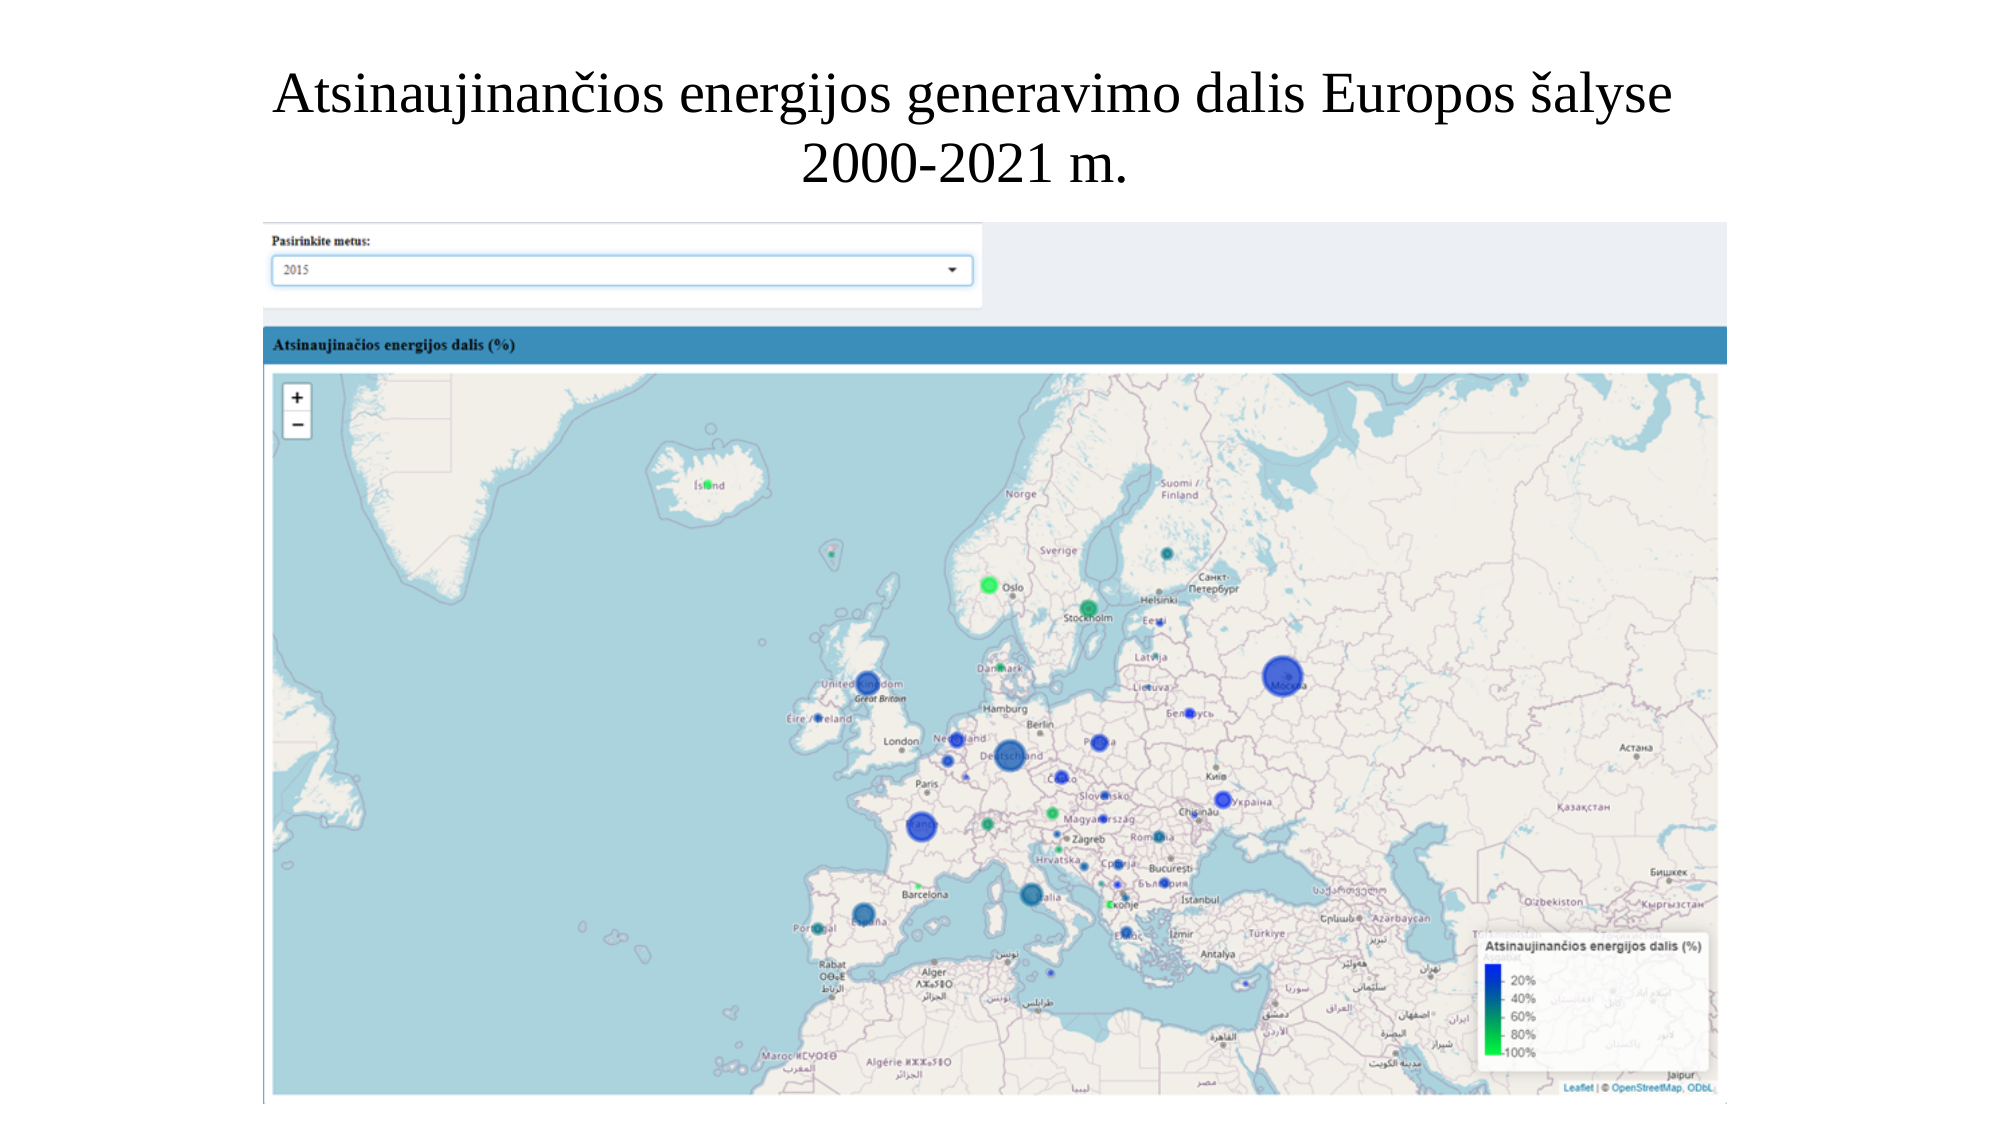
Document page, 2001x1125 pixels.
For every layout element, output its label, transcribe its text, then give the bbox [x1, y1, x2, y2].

picture [263, 222, 1727, 1104]
text_box Atsinaujinančios energijos generavimo dalis Europos šalyse 2000-2021 m. [192, 46, 1753, 202]
